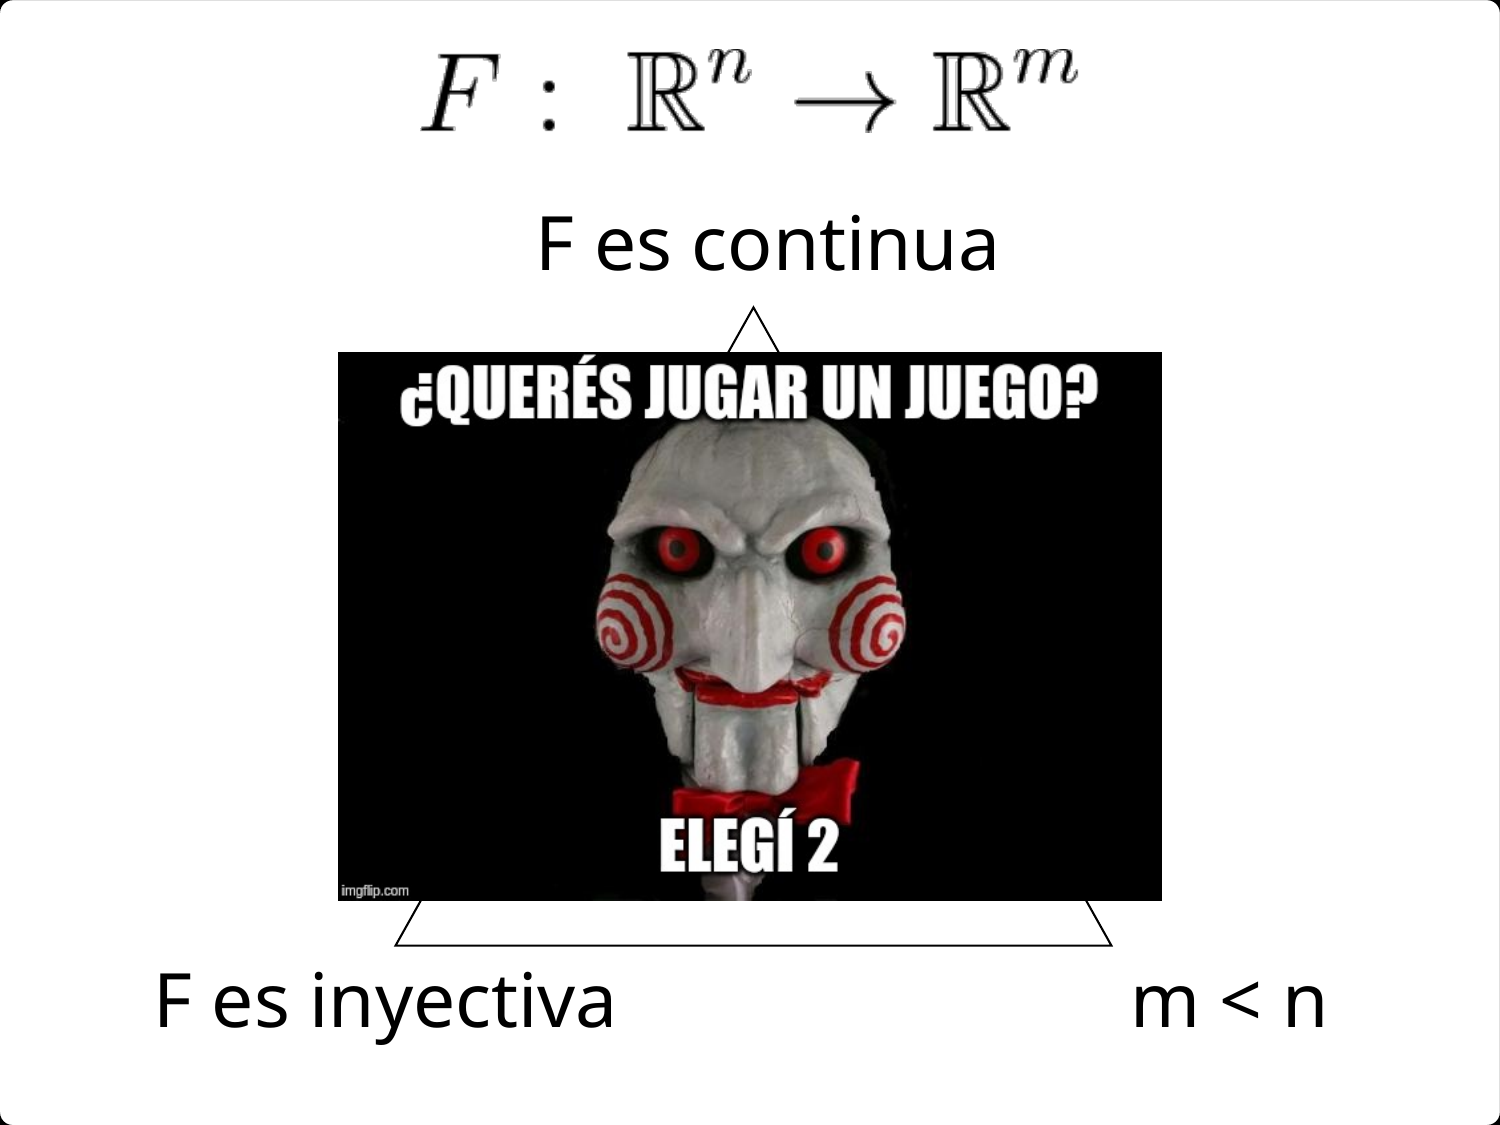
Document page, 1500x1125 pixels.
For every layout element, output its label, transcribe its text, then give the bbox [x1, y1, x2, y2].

picture [420, 49, 1080, 133]
text_box [727, 305, 780, 352]
picture [338, 352, 1162, 901]
text_box m < n [917, 945, 1500, 1051]
text_box F es inyectiva [34, 945, 738, 1051]
text_box F es continua [456, 187, 1080, 293]
text_box [394, 901, 1113, 947]
